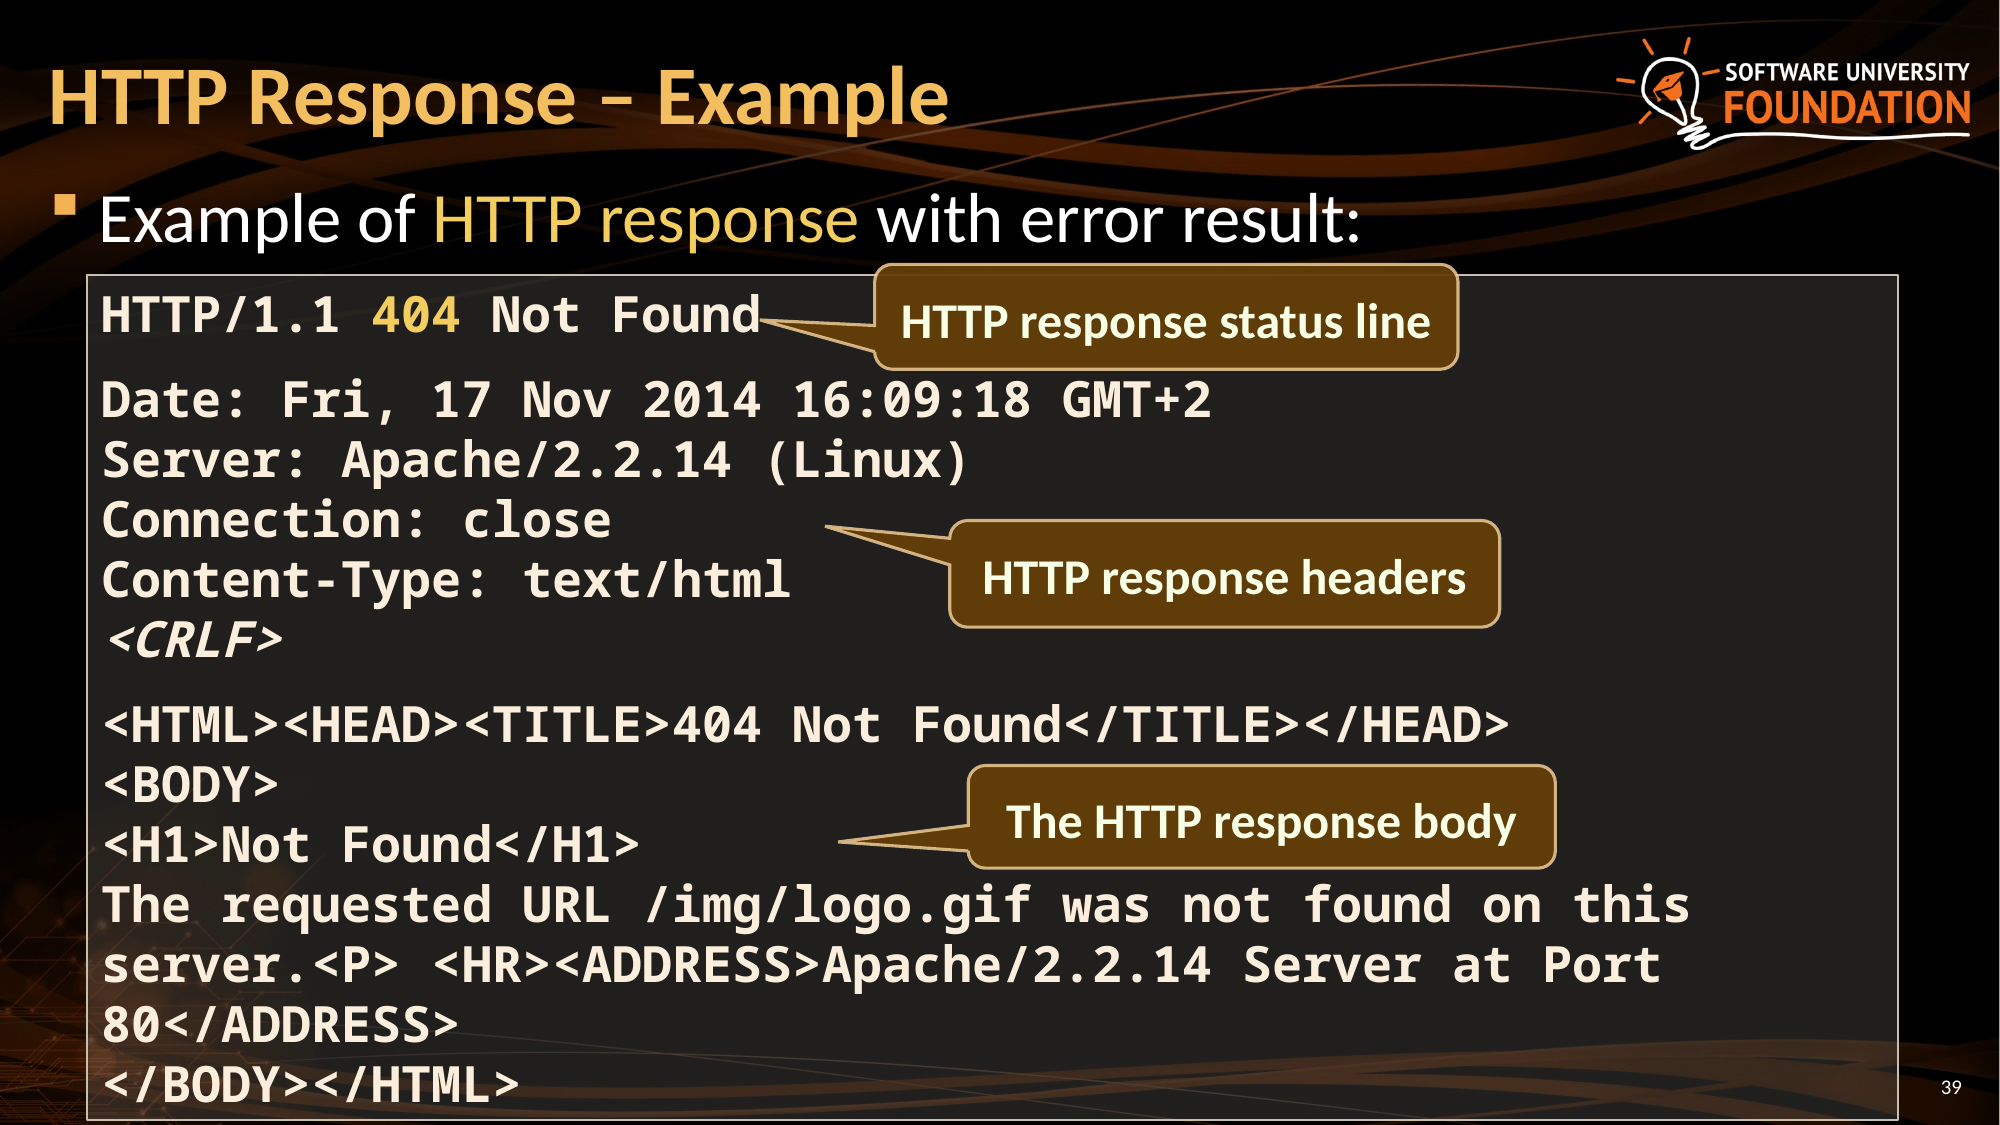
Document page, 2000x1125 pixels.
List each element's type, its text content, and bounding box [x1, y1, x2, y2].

text_box HTTP/1.1 404 Not Found Date: Fri, 17 Nov 2014 16:09:18 GMT+2 Server: Apache/2.2.14 (Linux) Connection: close Content-Type: text/html <CRLF> <HTML><HEAD><TITLE>404 Not Found</TITLE></HEAD> <BODY> <H1>Not Found</H1> The requested URL /img/logo.gif was not found on this server.<P> <HR><ADDRESS>Apache/2.2.14 Server at Port 80</ADDRESS> </BODY></HTML> [87, 274, 1898, 1120]
slide_number 39 [1898, 1075, 1968, 1103]
title HTTP Response – Example [30, 6, 1602, 189]
text_box The HTTP response body [838, 764, 1557, 870]
text_box HTTP response headers [824, 519, 1501, 629]
list Example of HTTP response with error result: [31, 161, 1968, 1075]
text_box HTTP response status line [759, 263, 1460, 371]
picture [0, 0, 2000, 1125]
